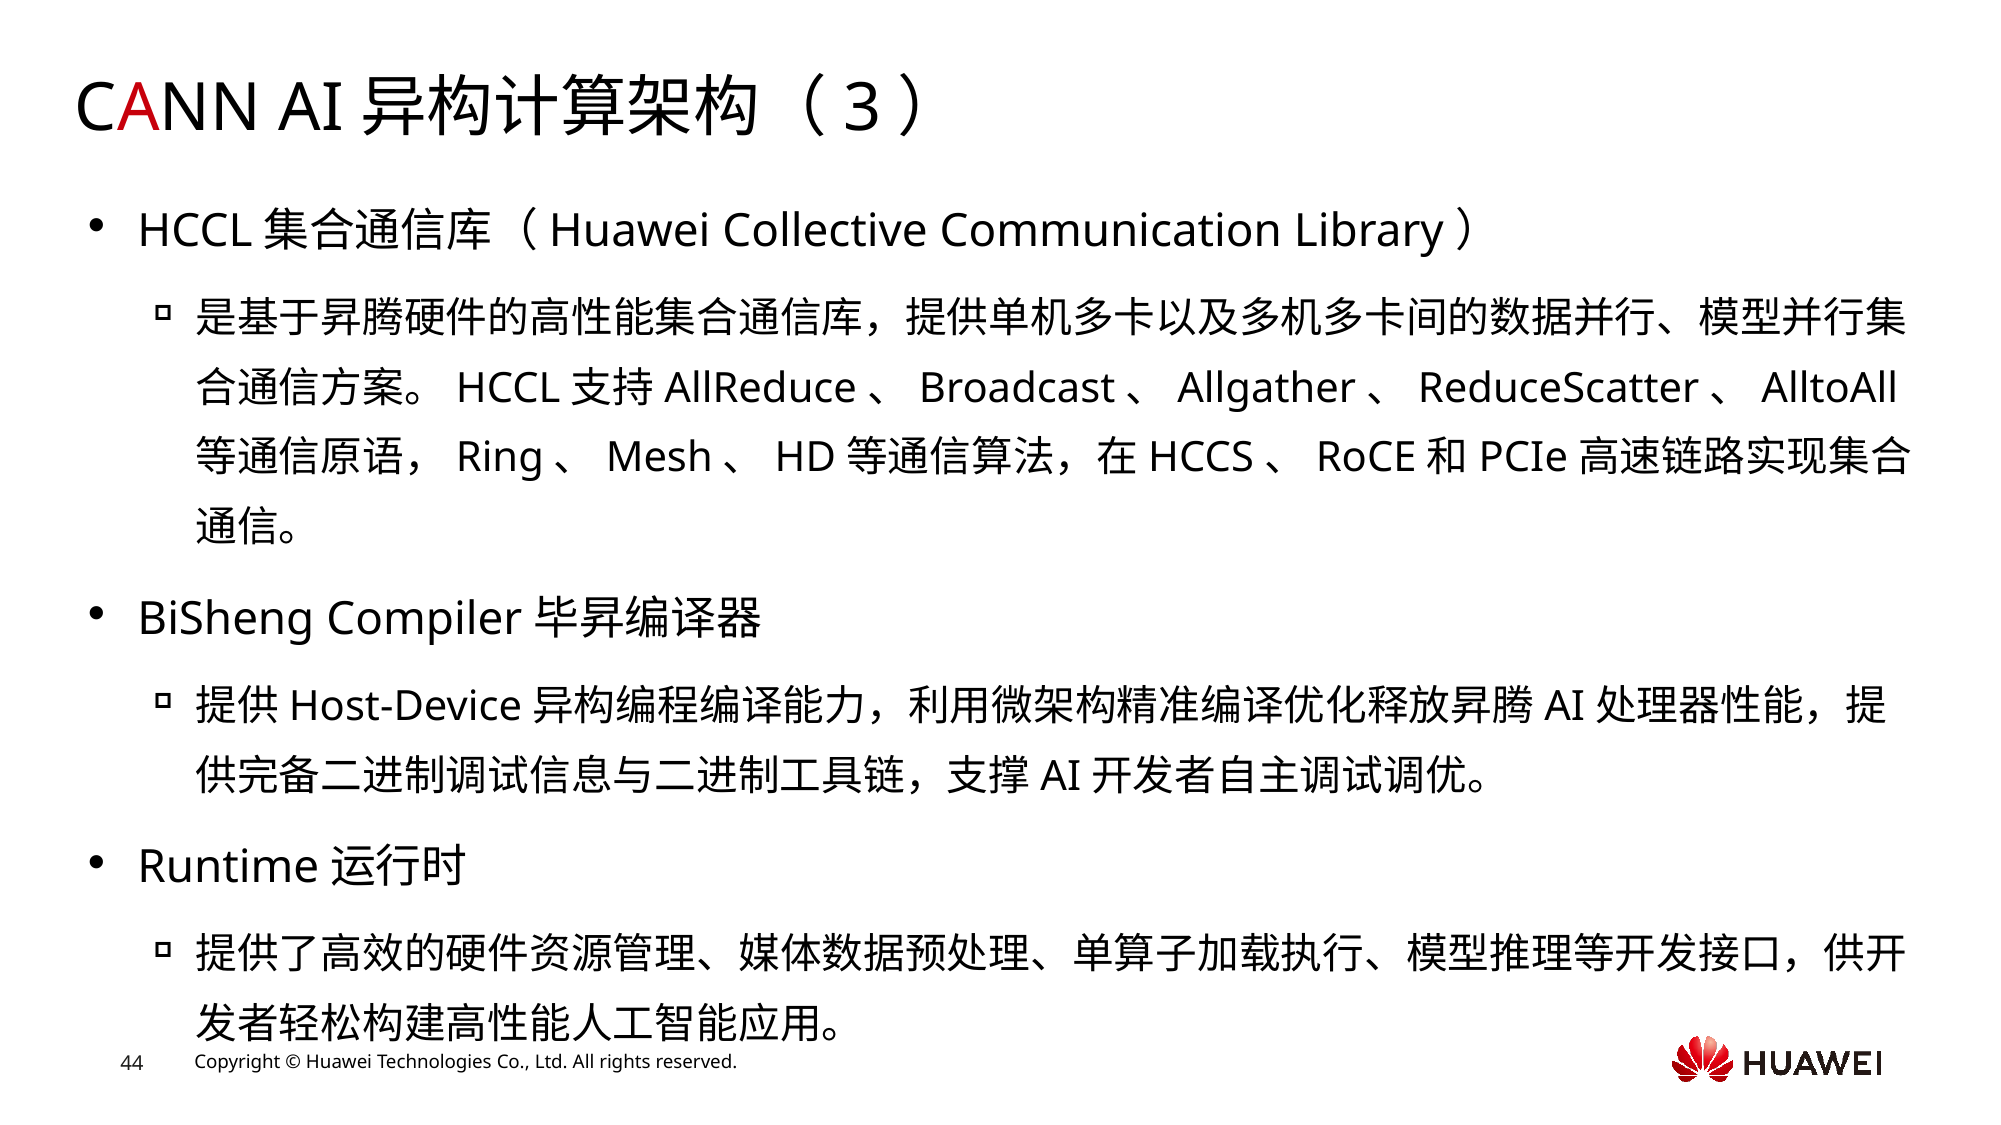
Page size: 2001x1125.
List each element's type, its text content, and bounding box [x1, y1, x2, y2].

title CANN AI异构计算架构（3） [74, 73, 1928, 154]
list HCCL集合通信库（Huawei Collective Communication Library） 是基于昇腾硬件的高性能集合通信库，提供单机多卡以及多机多卡间的数据并行、模型并行集合通信方案。HCCL支持AllReduce、Broadcast、Allgather、ReduceScatter、AlltoAll等通信原语，Ring、Mesh、HD等通信算法，在HCCS、RoCE和PCIe高速链路实现集合通信。 BiSheng Compiler毕昇编译器 提供Host-Device异构编程编译能力，利用微架构精准编译优化释放昇腾AI处理器性能，提供完备二进制调试信息与二进制工具链，支撑AI开发者自主调试调优。 Runtime运行时 提供了高效的硬件资源管理、媒体数据预处理、单算子加载执行、模型推理等开发接口，供开发者轻松构建高性能人工智能应用。 [74, 171, 1928, 973]
picture [1672, 1036, 1881, 1082]
